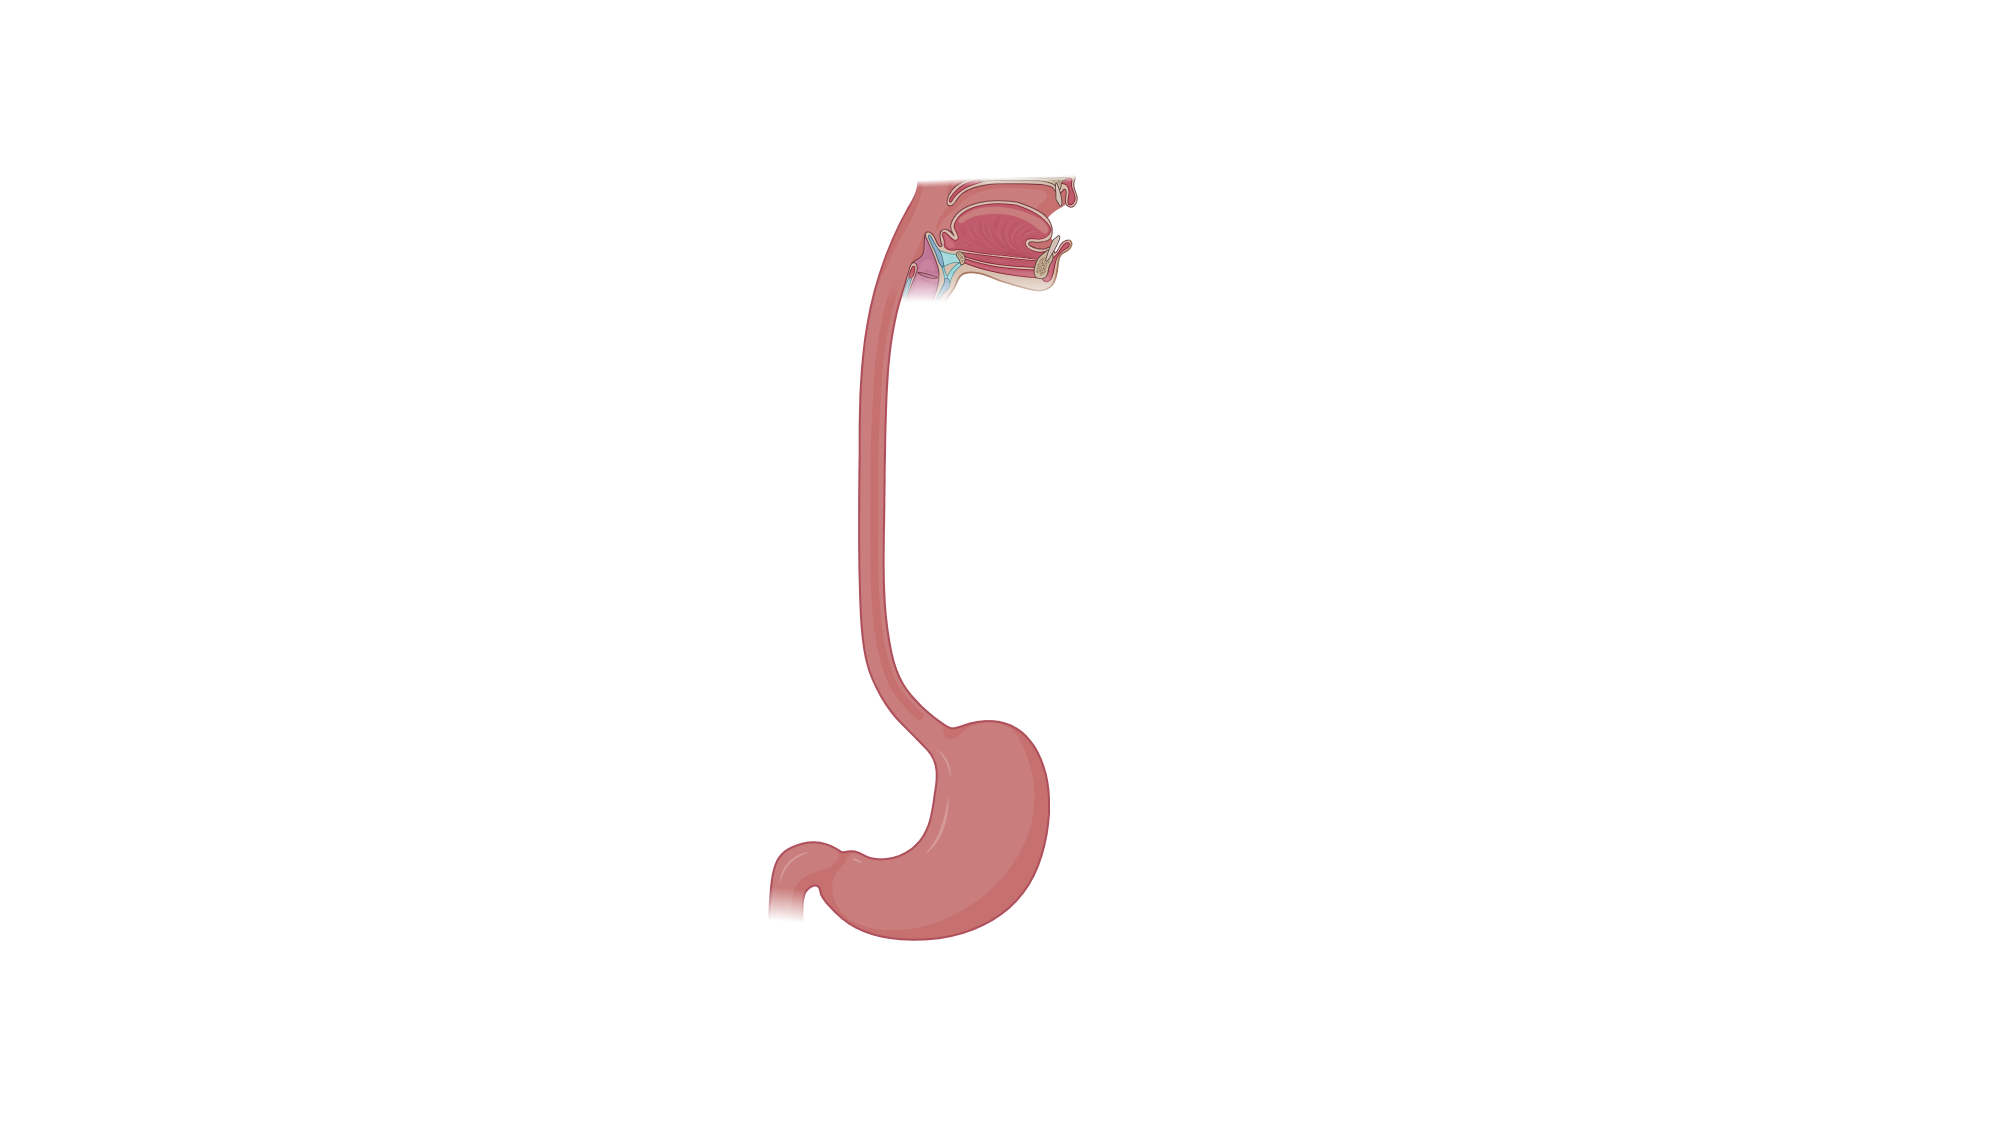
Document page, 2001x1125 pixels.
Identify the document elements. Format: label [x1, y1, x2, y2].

picture [744, 157, 1138, 968]
